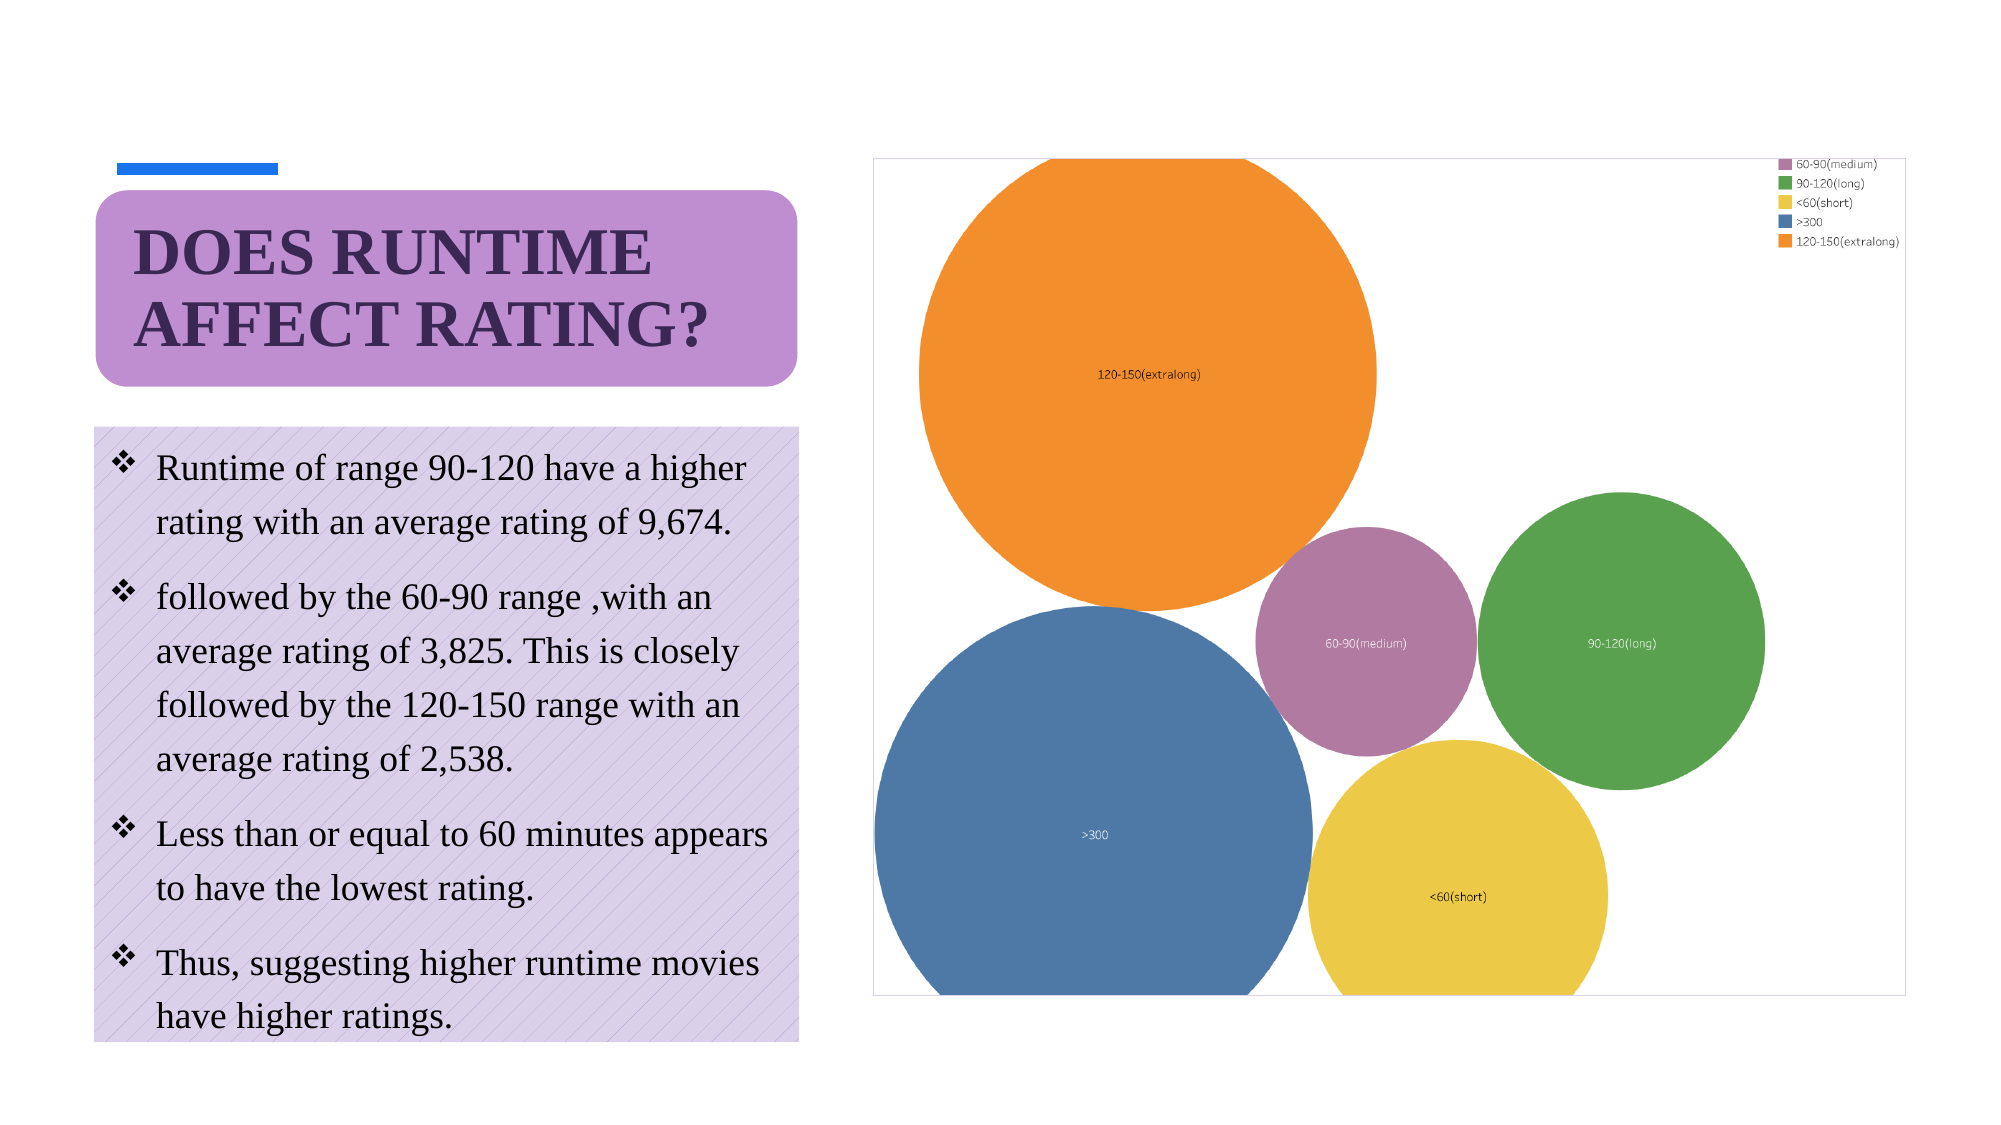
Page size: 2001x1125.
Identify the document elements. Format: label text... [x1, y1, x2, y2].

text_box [93, 169, 799, 408]
list Runtime of range 90-120 have a higher rating with an average rating of 9,674. followed by the 60-90 range ,with an average rating of 3,825. This is closely followed by the 120-150 range with an average rating of 2,538. Less than or equal to 60 minutes appears to have the lowest rating. Thus, suggesting higher runtime movies have higher ratings. [94, 426, 800, 1043]
picture [873, 158, 1906, 996]
